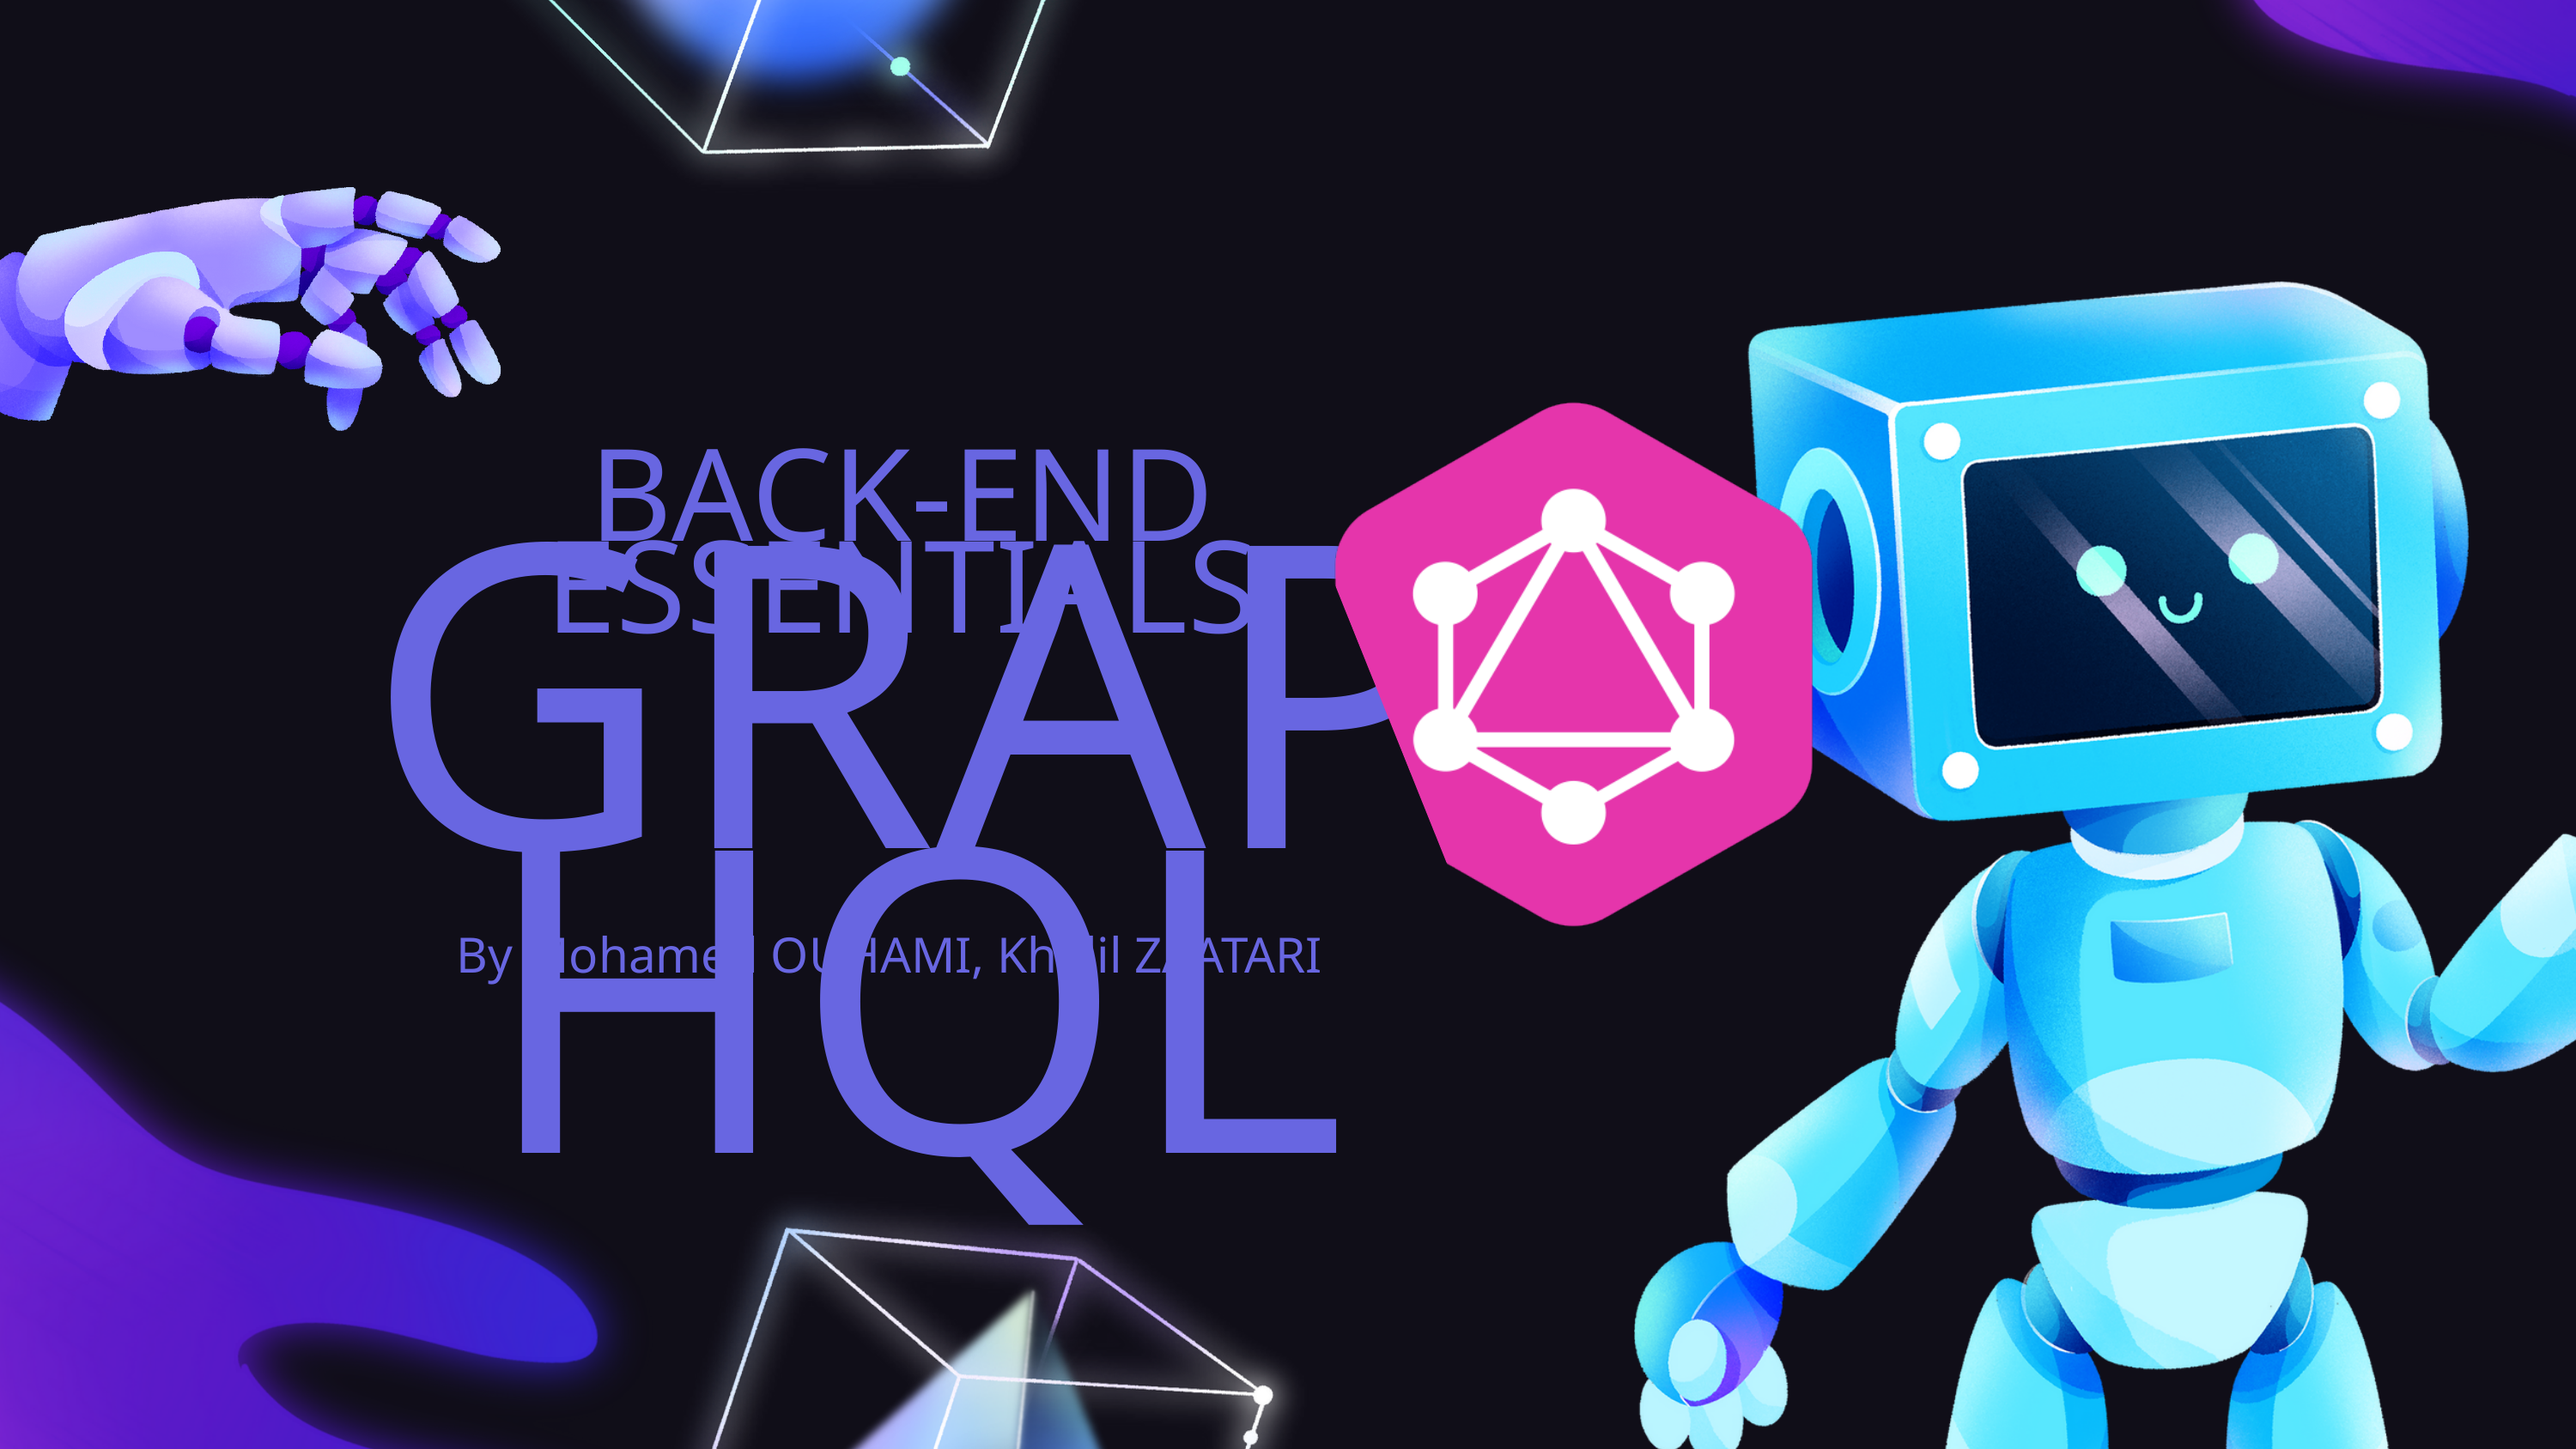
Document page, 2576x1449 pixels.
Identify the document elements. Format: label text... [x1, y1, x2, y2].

text_box [1634, 281, 2576, 1449]
text_box [0, 187, 501, 431]
text_box BACK-END ESSENTIALS [401, 475, 1402, 659]
text_box [1995, 0, 2576, 281]
text_box [1287, 214, 2179, 1115]
text_box GRAPHQL [342, 628, 1487, 1239]
text_box [647, 1239, 1315, 1449]
text_box [460, 0, 1140, 197]
text_box [0, 869, 647, 1449]
